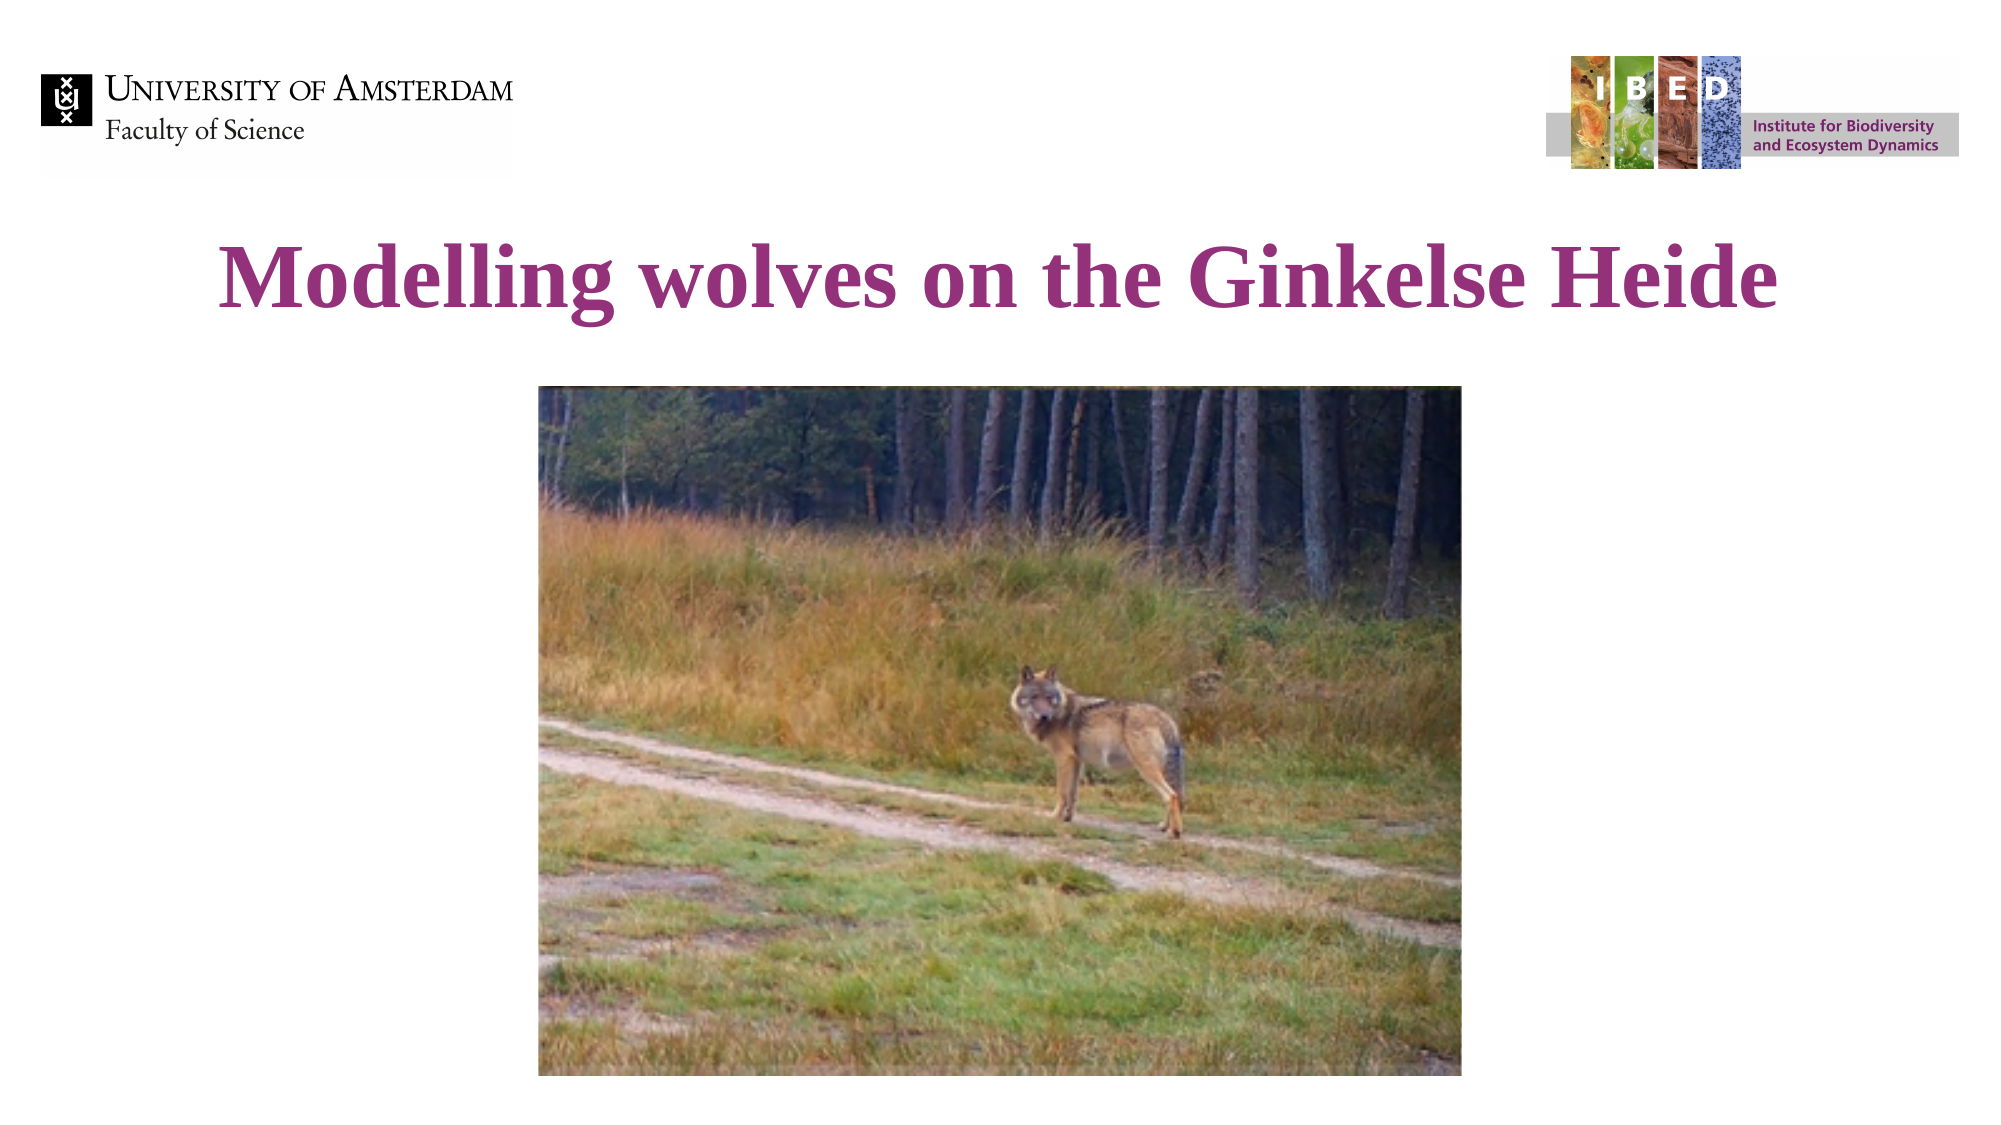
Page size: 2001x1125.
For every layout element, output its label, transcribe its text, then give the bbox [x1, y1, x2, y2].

picture [1546, 56, 1959, 169]
picture [41, 74, 513, 179]
picture [538, 386, 1462, 1076]
title Modelling wolves on the Ginkelse Heide [137, 221, 1863, 362]
